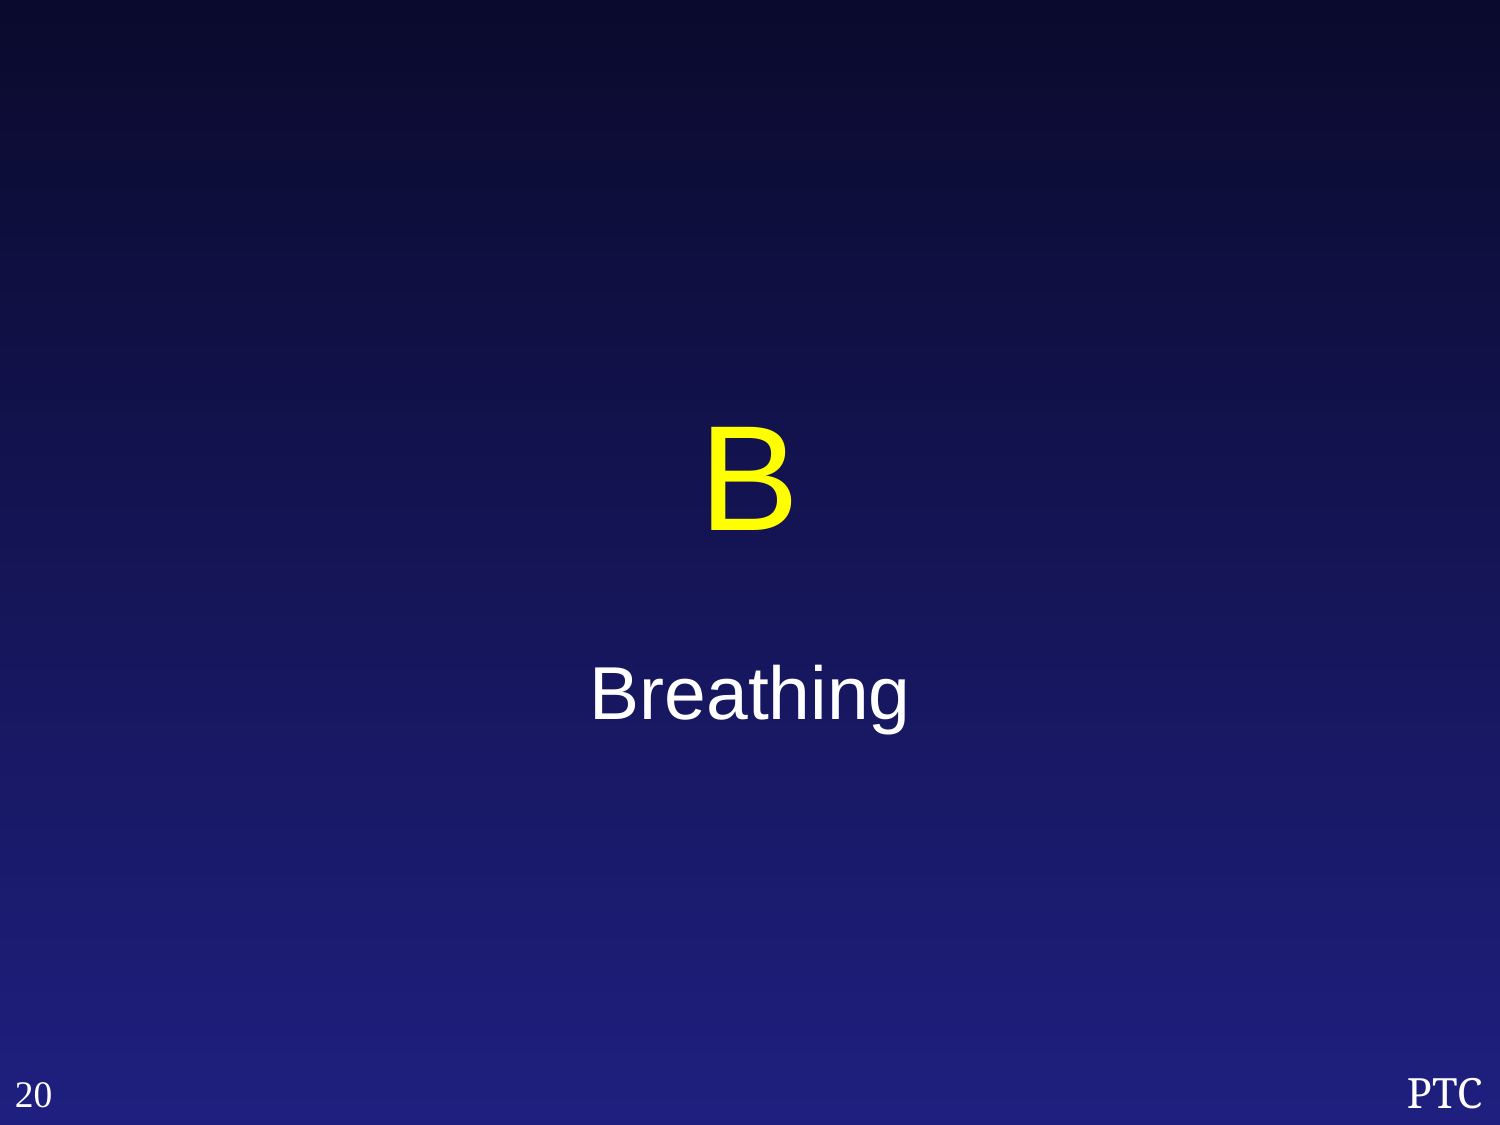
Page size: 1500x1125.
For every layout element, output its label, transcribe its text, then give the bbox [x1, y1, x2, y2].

text_box B [112, 349, 1388, 591]
text_box 20 [0, 1061, 68, 1123]
text_box Breathing [224, 637, 1275, 925]
